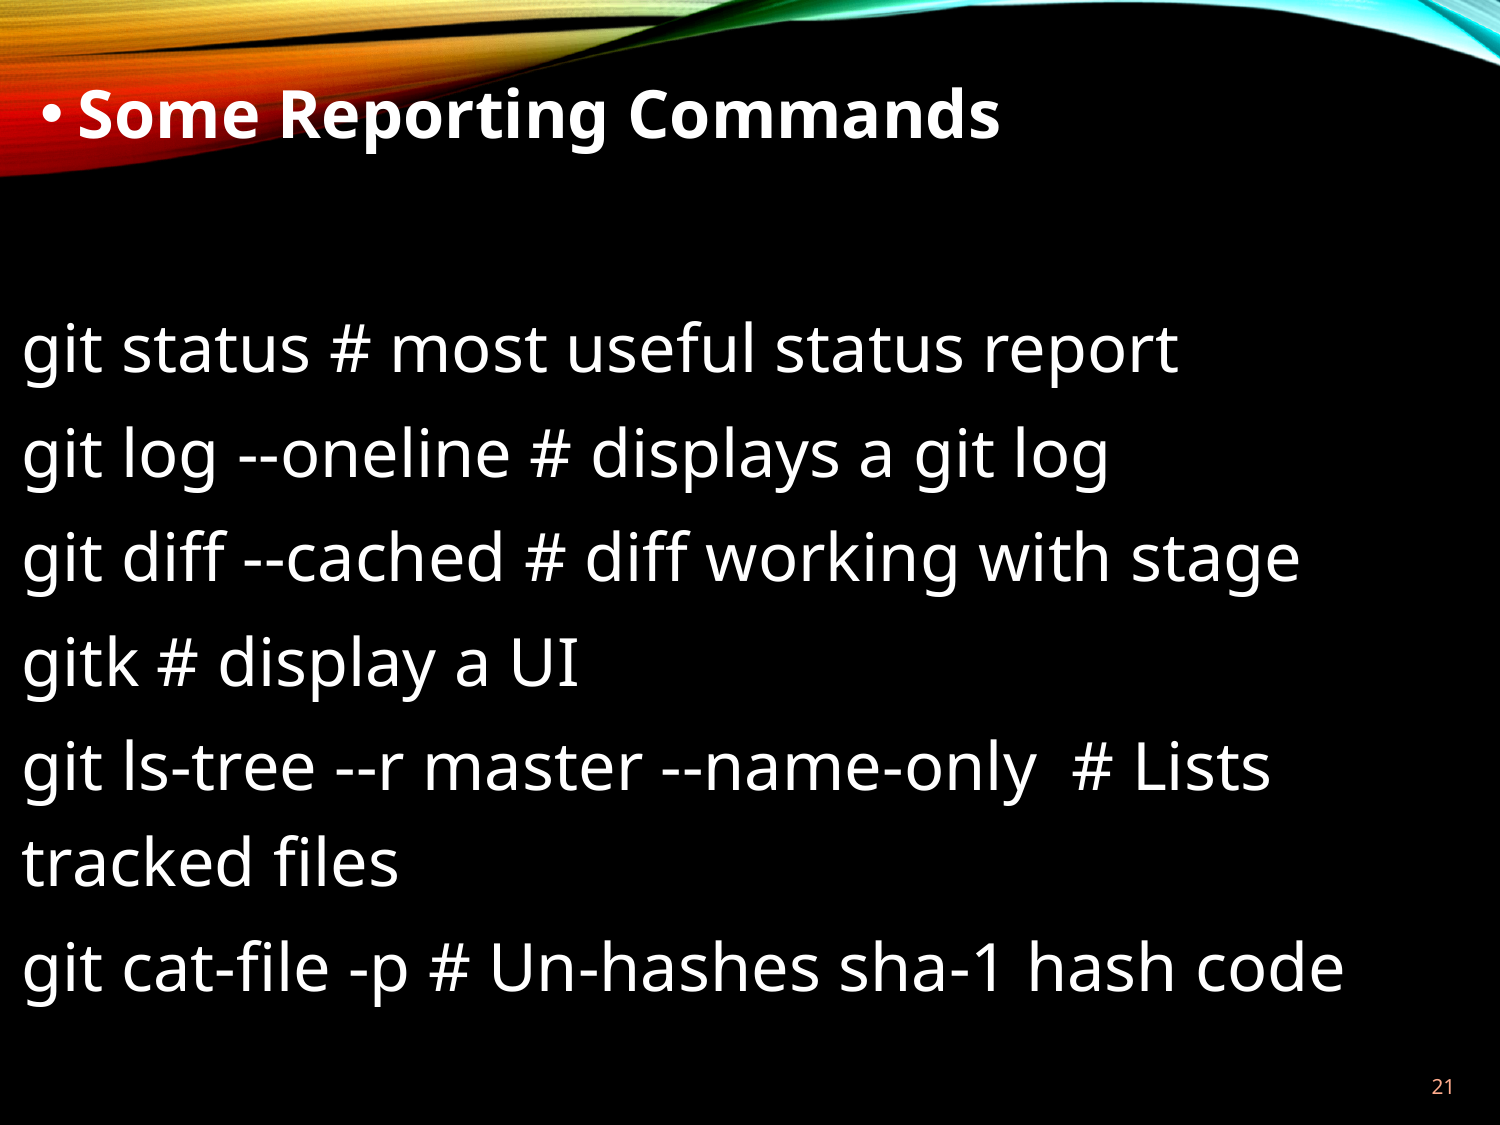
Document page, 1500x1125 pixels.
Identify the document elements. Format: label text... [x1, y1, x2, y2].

picture [0, 0, 1500, 178]
list git status # most useful status report git log --oneline # displays a git log git diff --cached # diff working with stage gitk # display a UI git ls-tree --r master --name-only # Lists tracked files git cat-file -p # Un-hashes sha-1 hash code [21, 279, 1478, 1064]
text_box Some Reporting Commands [40, 62, 1460, 157]
footer 20 [1337, 1070, 1459, 1108]
